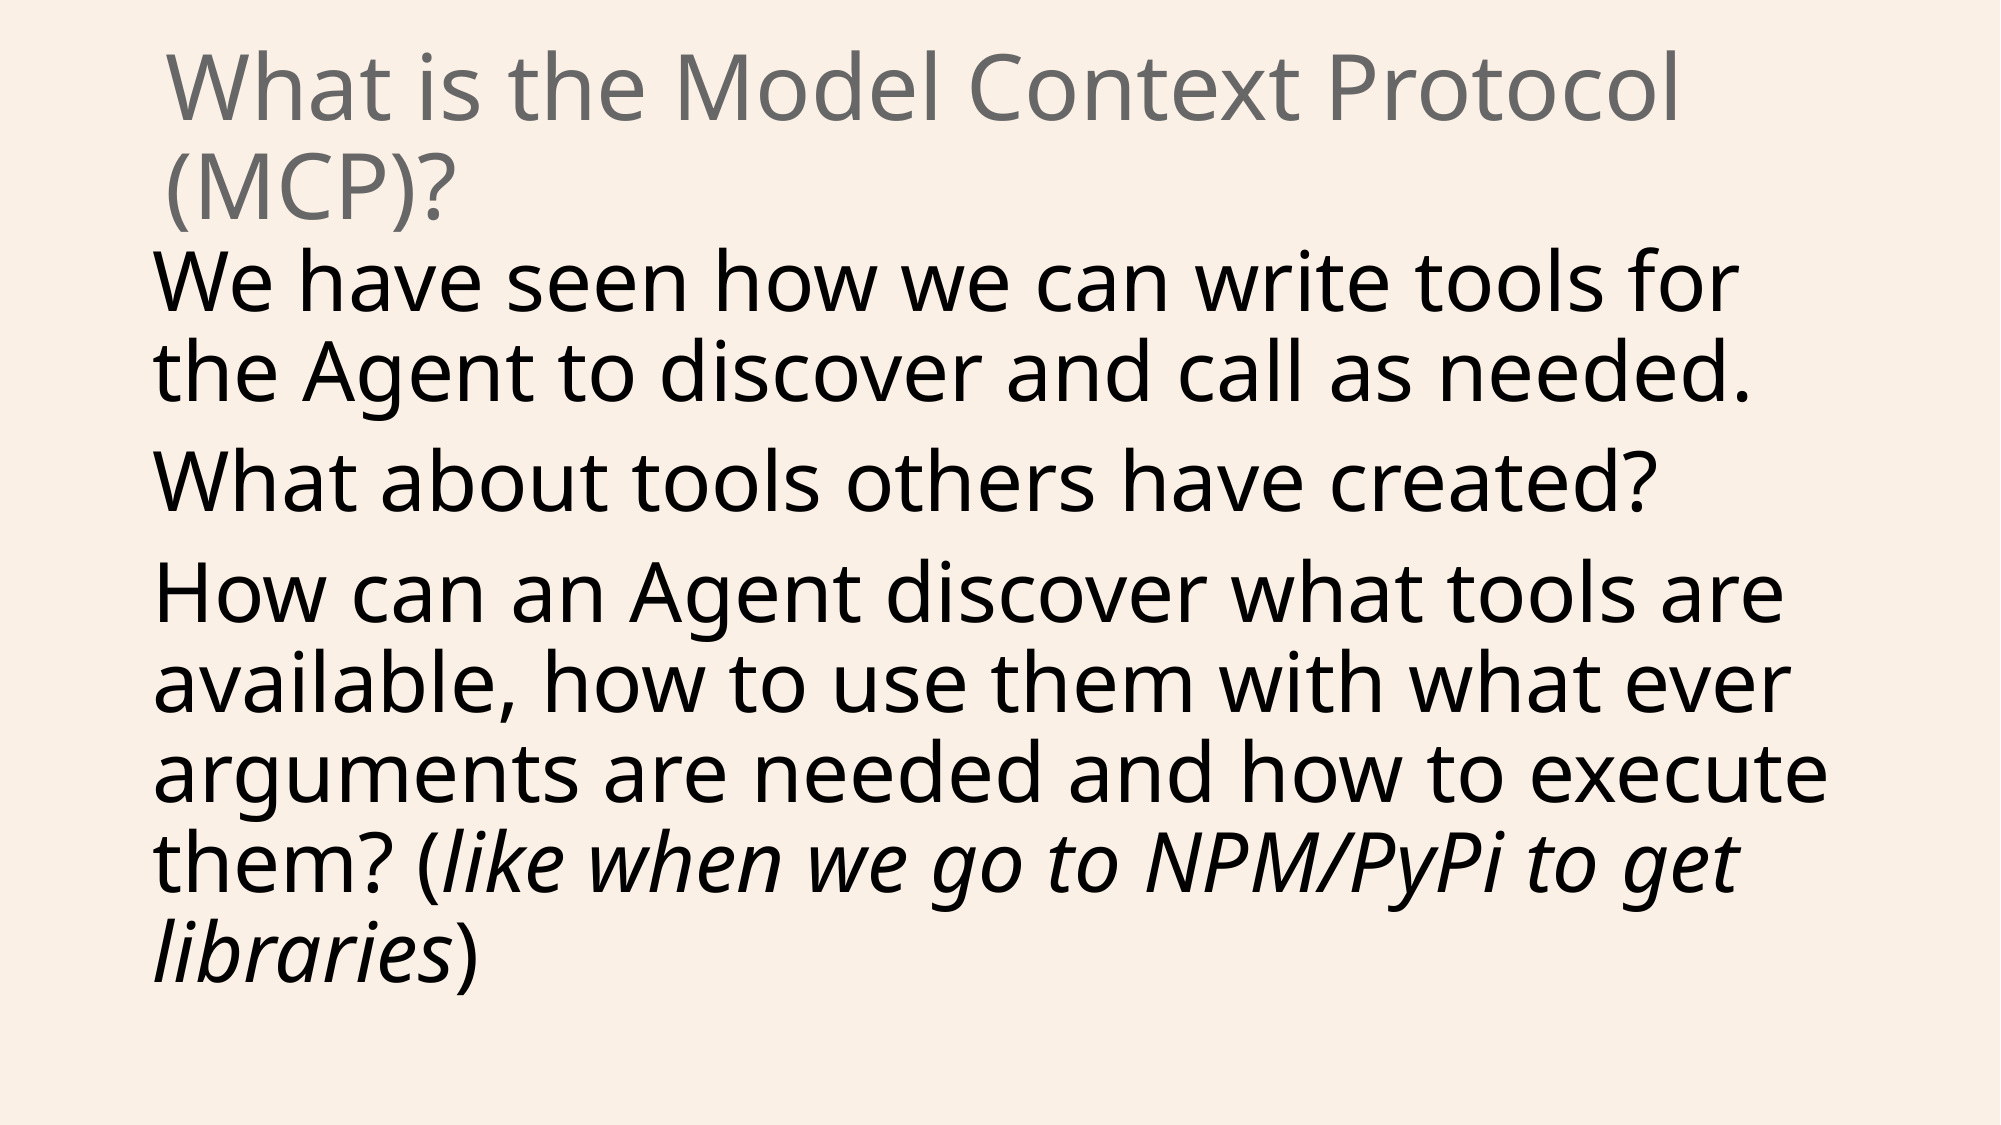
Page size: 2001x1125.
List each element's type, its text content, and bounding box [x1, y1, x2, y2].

title What is the Model Context Protocol (MCP)? [150, 31, 1876, 231]
list We have seen how we can write tools for the Agent to discover and call as needed. What about tools others have created? How can an Agent discover what tools are available, how to use them with what ever arguments are needed and how to execute them? (like when we go to NPM/PyPi to get libraries) [137, 231, 1876, 1037]
